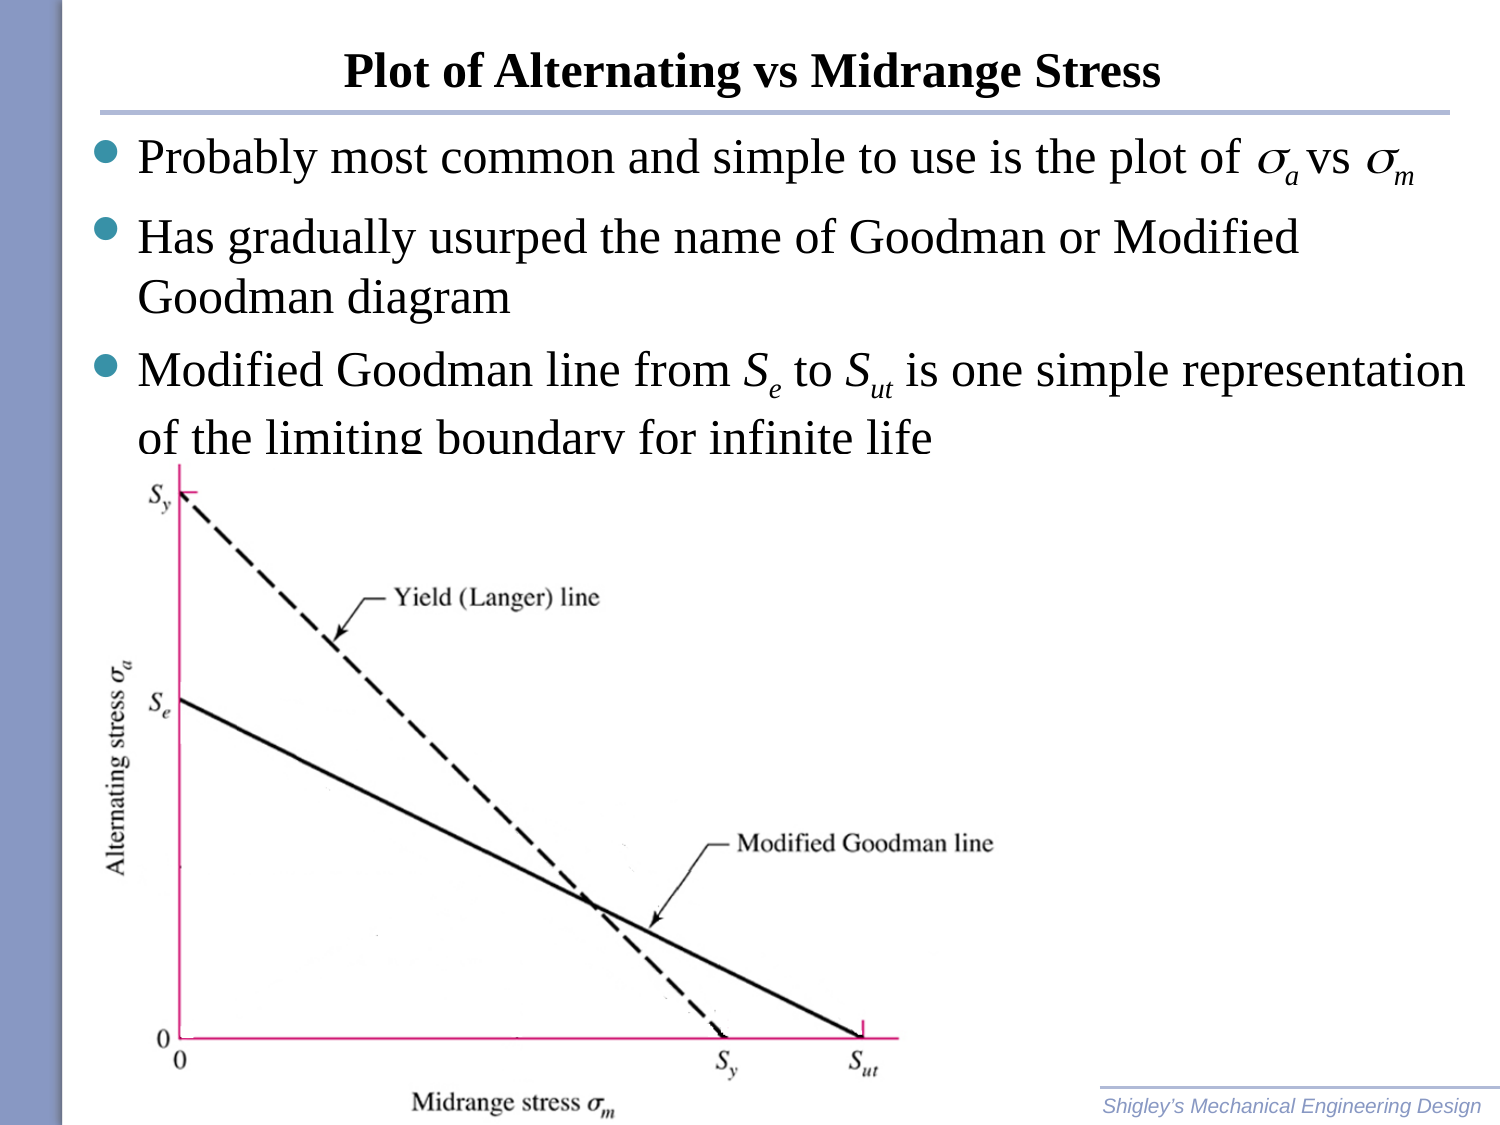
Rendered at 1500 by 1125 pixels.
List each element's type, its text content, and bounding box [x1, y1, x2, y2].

list Probably most common and simple to use is the plot of sa vs sm Has gradually usurped the name of Goodman or Modified Goodman diagram Modified Goodman line from Se to Sut is one simple representation of the limiting boundary for infinite life [62, 115, 1500, 463]
picture [99, 454, 1001, 1125]
title Plot of Alternating vs Midrange Stress [137, 30, 1368, 106]
footer Shigley’s Mechanical Engineering Design [1087, 1074, 1500, 1125]
